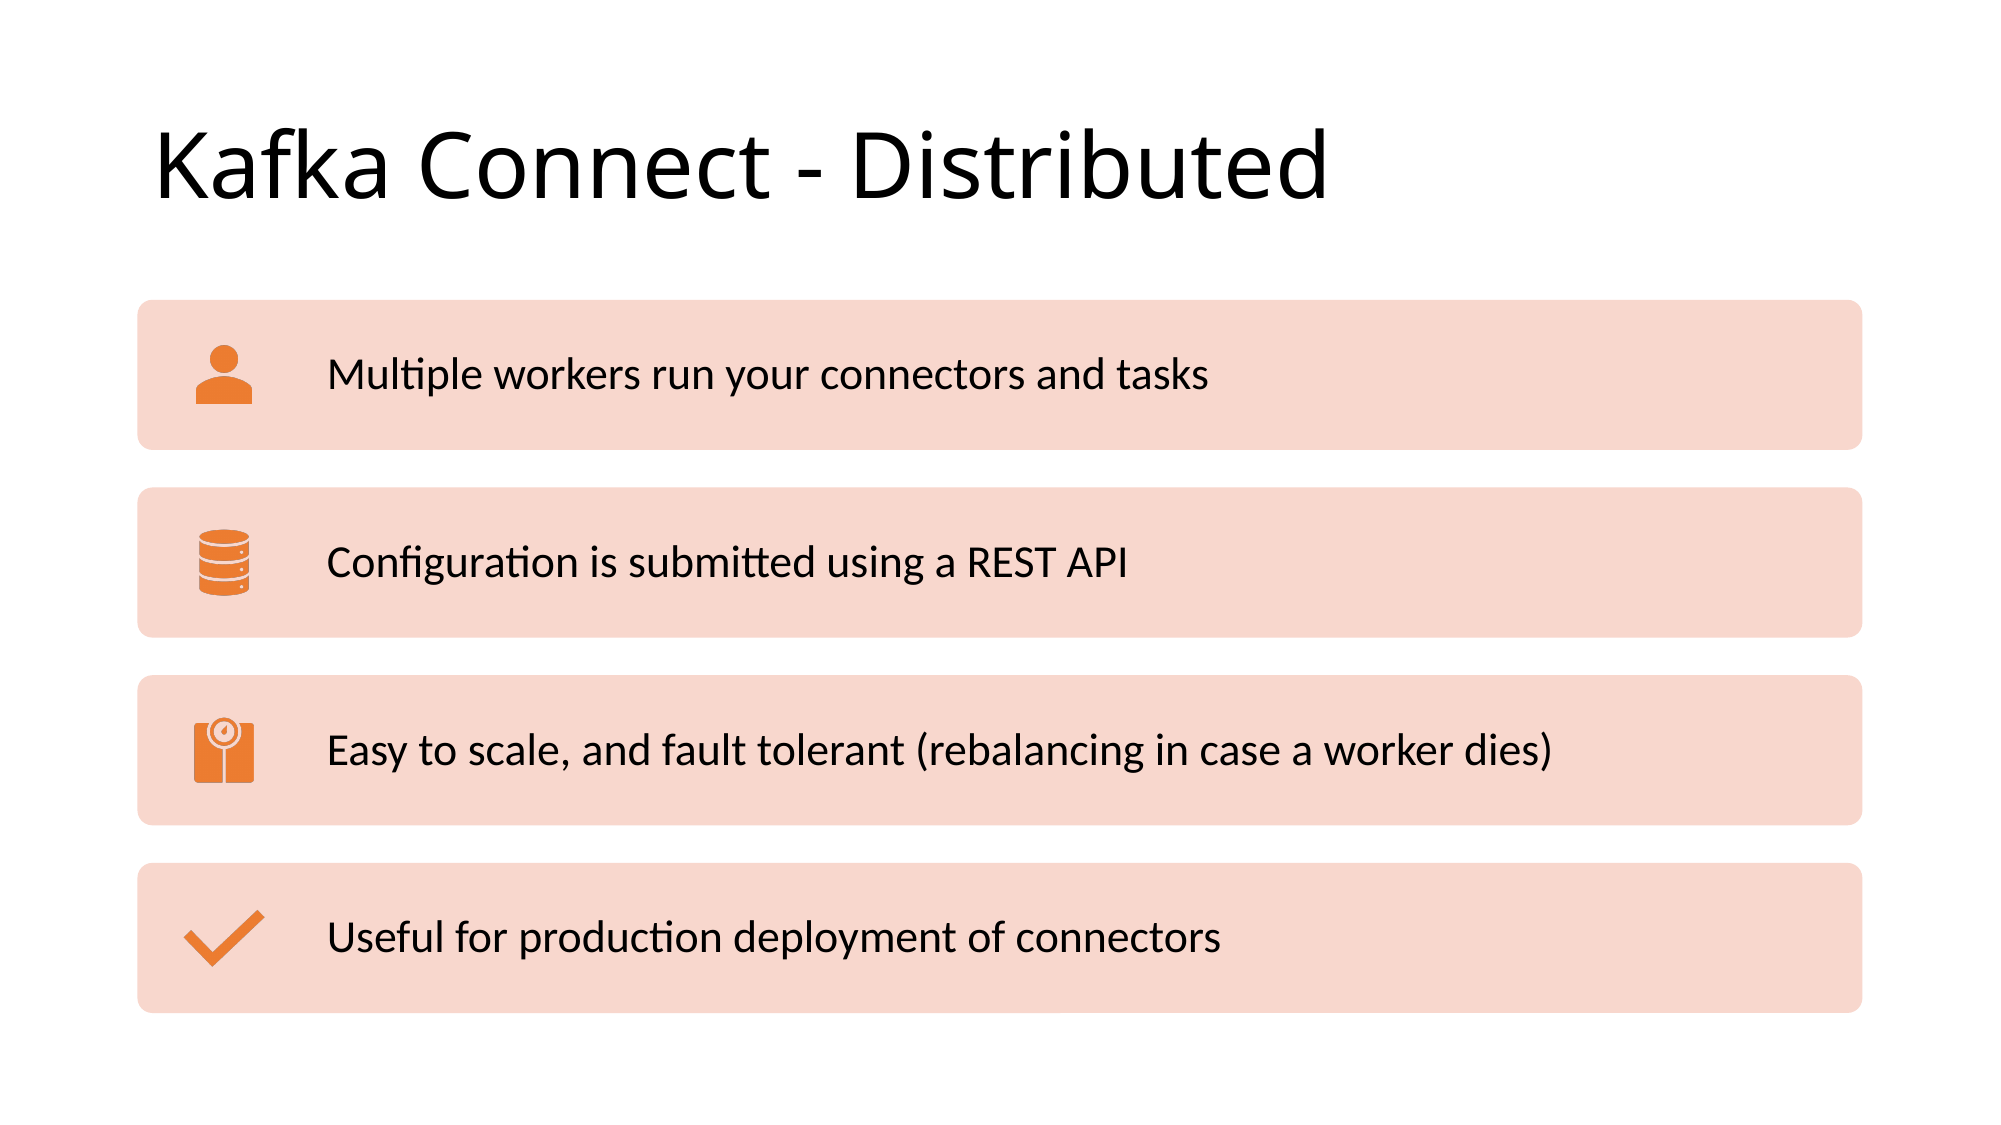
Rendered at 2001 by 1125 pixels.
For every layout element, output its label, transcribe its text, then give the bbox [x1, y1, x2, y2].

title Kafka Connect - Distributed [137, 59, 1863, 278]
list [137, 299, 1863, 1014]
